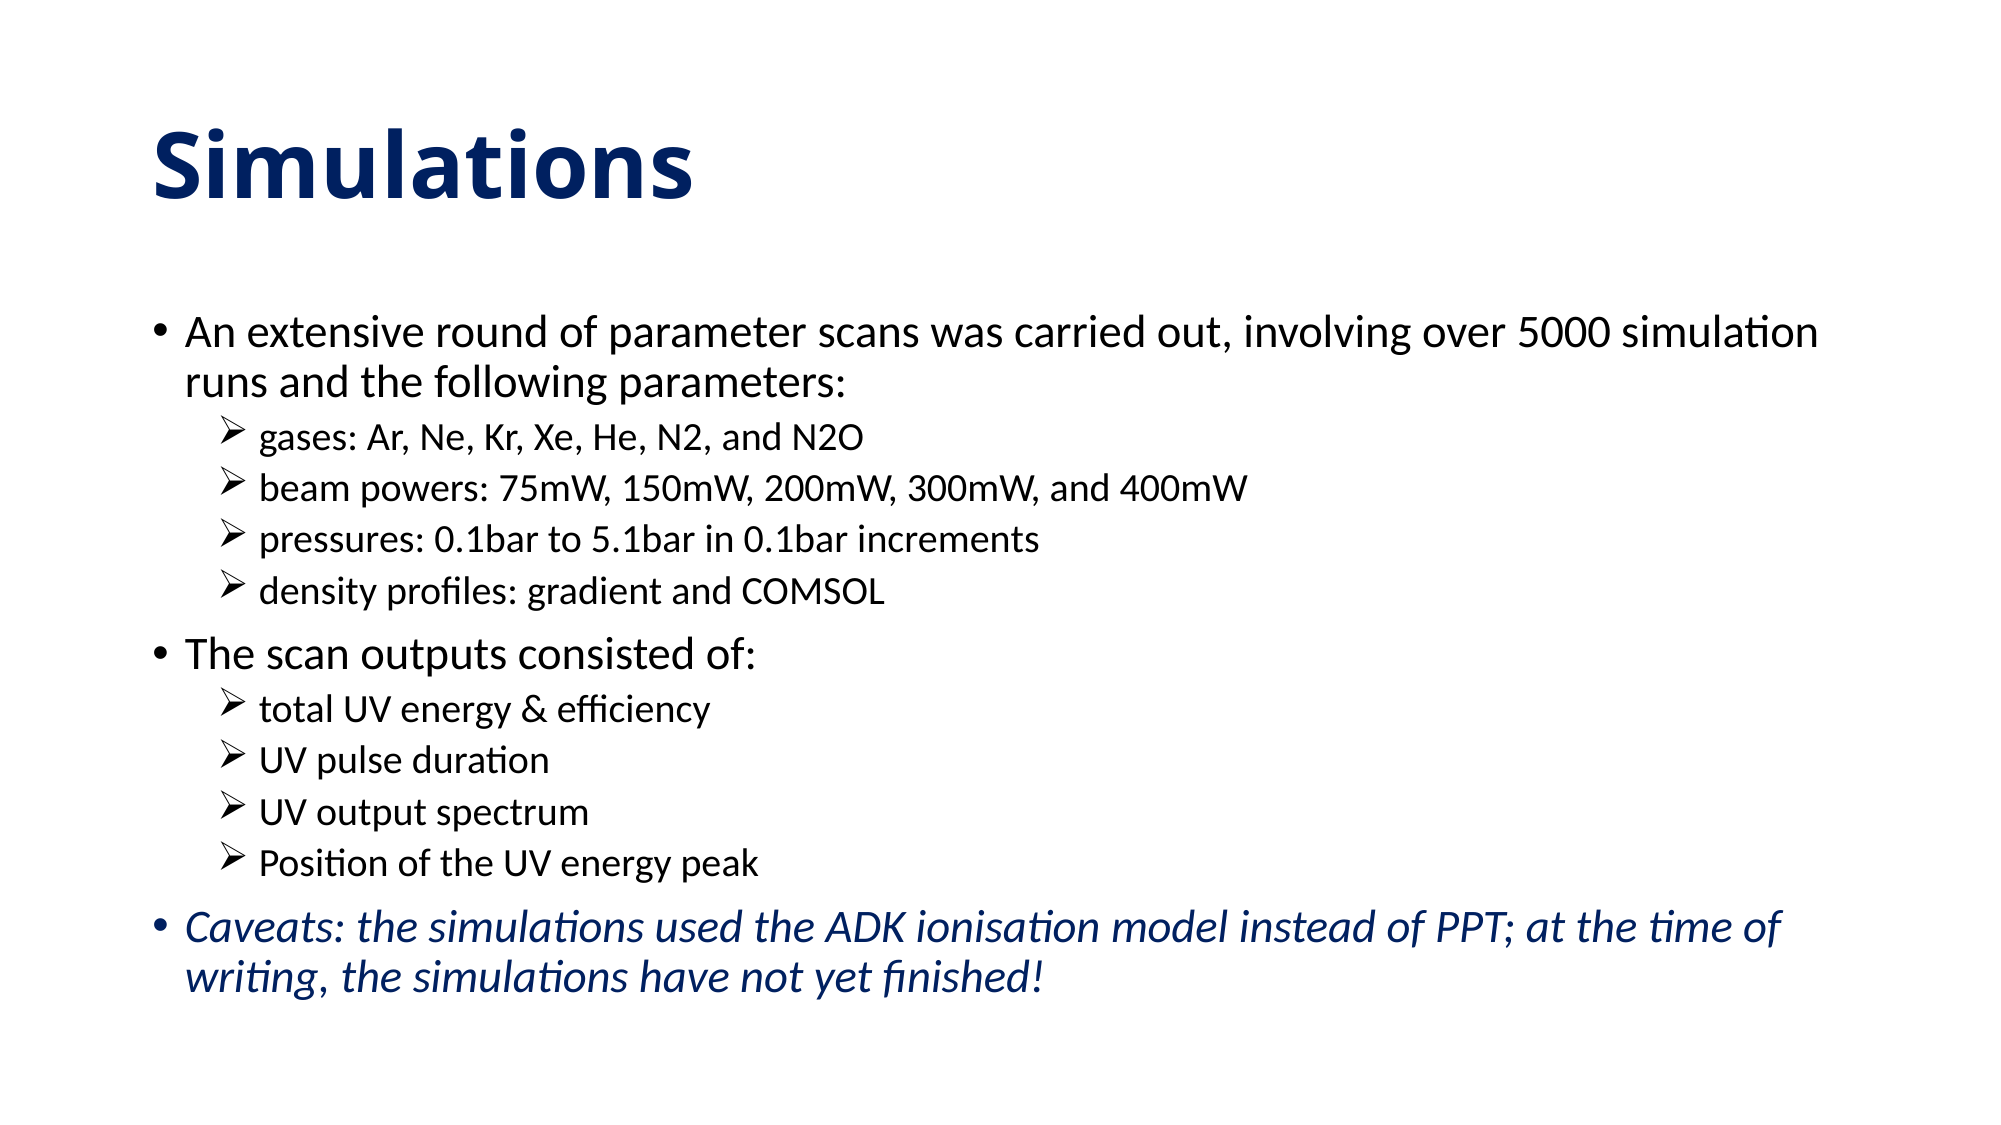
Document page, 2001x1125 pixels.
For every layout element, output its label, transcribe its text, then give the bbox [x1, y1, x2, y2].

list An extensive round of parameter scans was carried out, involving over 5000 simulation runs and the following parameters: gases: Ar, Ne, Kr, Xe, He, N2, and N2O beam powers: 75mW, 150mW, 200mW, 300mW, and 400mW pressures: 0.1bar to 5.1bar in 0.1bar increments density profiles: gradient and COMSOL The scan outputs consisted of: total UV energy & efficiency UV pulse duration UV output spectrum Position of the UV energy peak Caveats: the simulations used the ADK ionisation model instead of PPT; at the time of writing, the simulations have not yet finished! [137, 299, 1863, 1014]
title Simulations [137, 59, 1863, 278]
